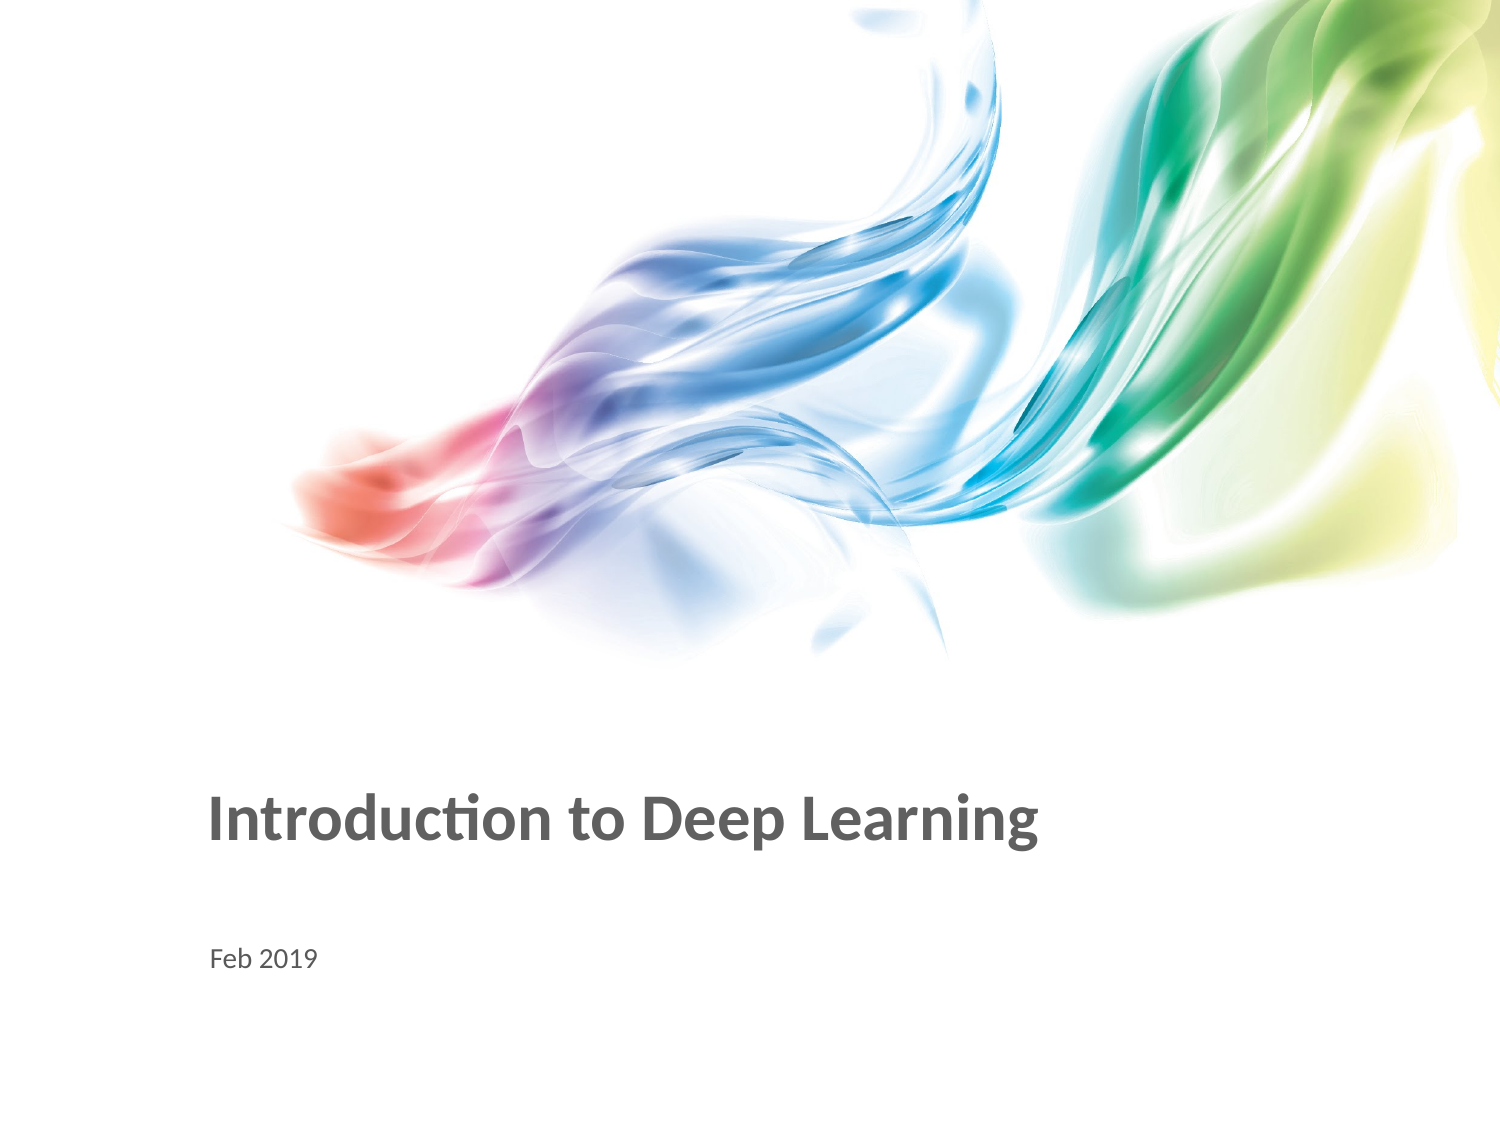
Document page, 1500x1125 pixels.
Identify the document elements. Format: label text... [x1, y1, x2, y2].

text_box Introduction to Deep Learning [192, 766, 1420, 863]
picture [0, 0, 1500, 1125]
text_box Feb 2019 [194, 932, 607, 983]
